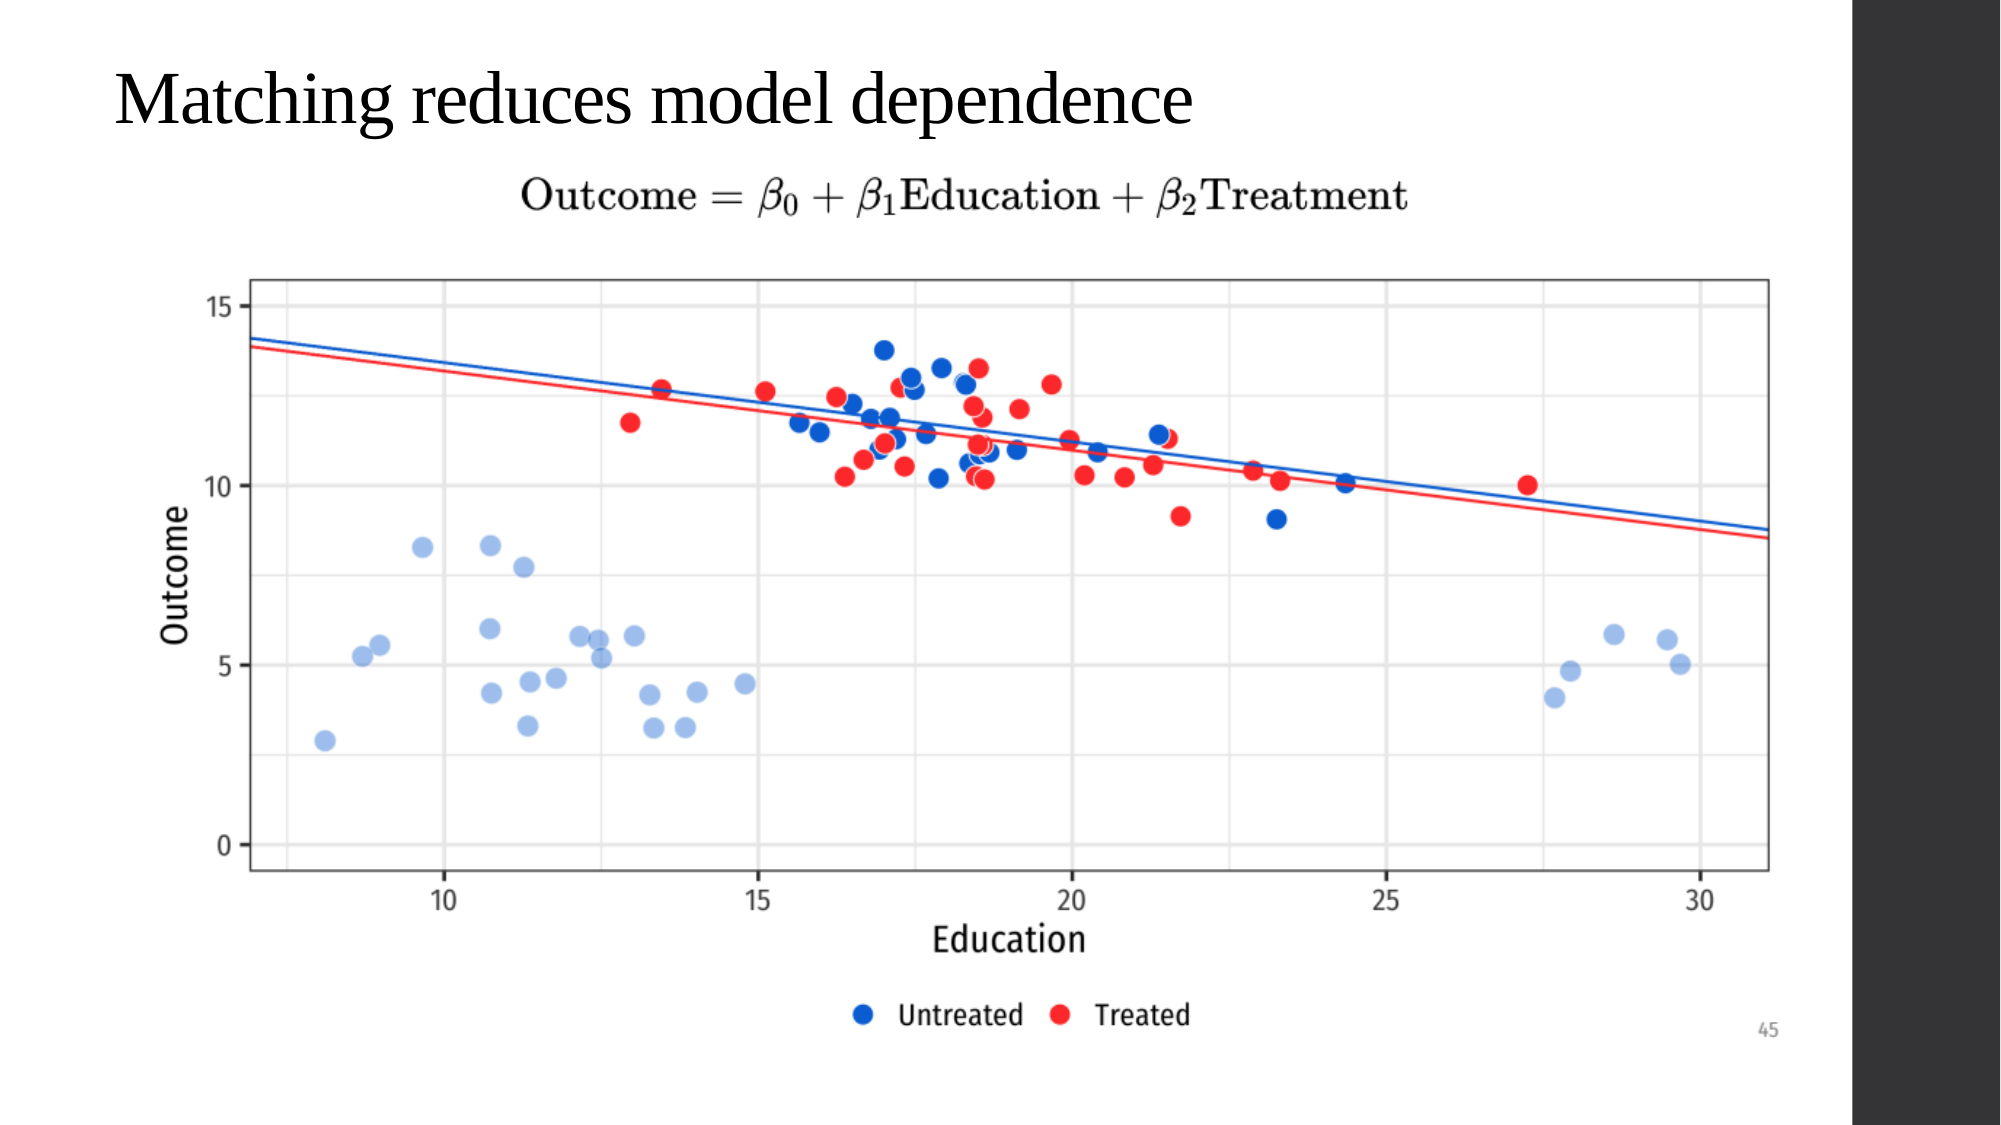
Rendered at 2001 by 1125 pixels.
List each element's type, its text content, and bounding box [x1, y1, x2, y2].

picture [129, 151, 1784, 1040]
title Matching reduces model dependence [99, 44, 1813, 148]
